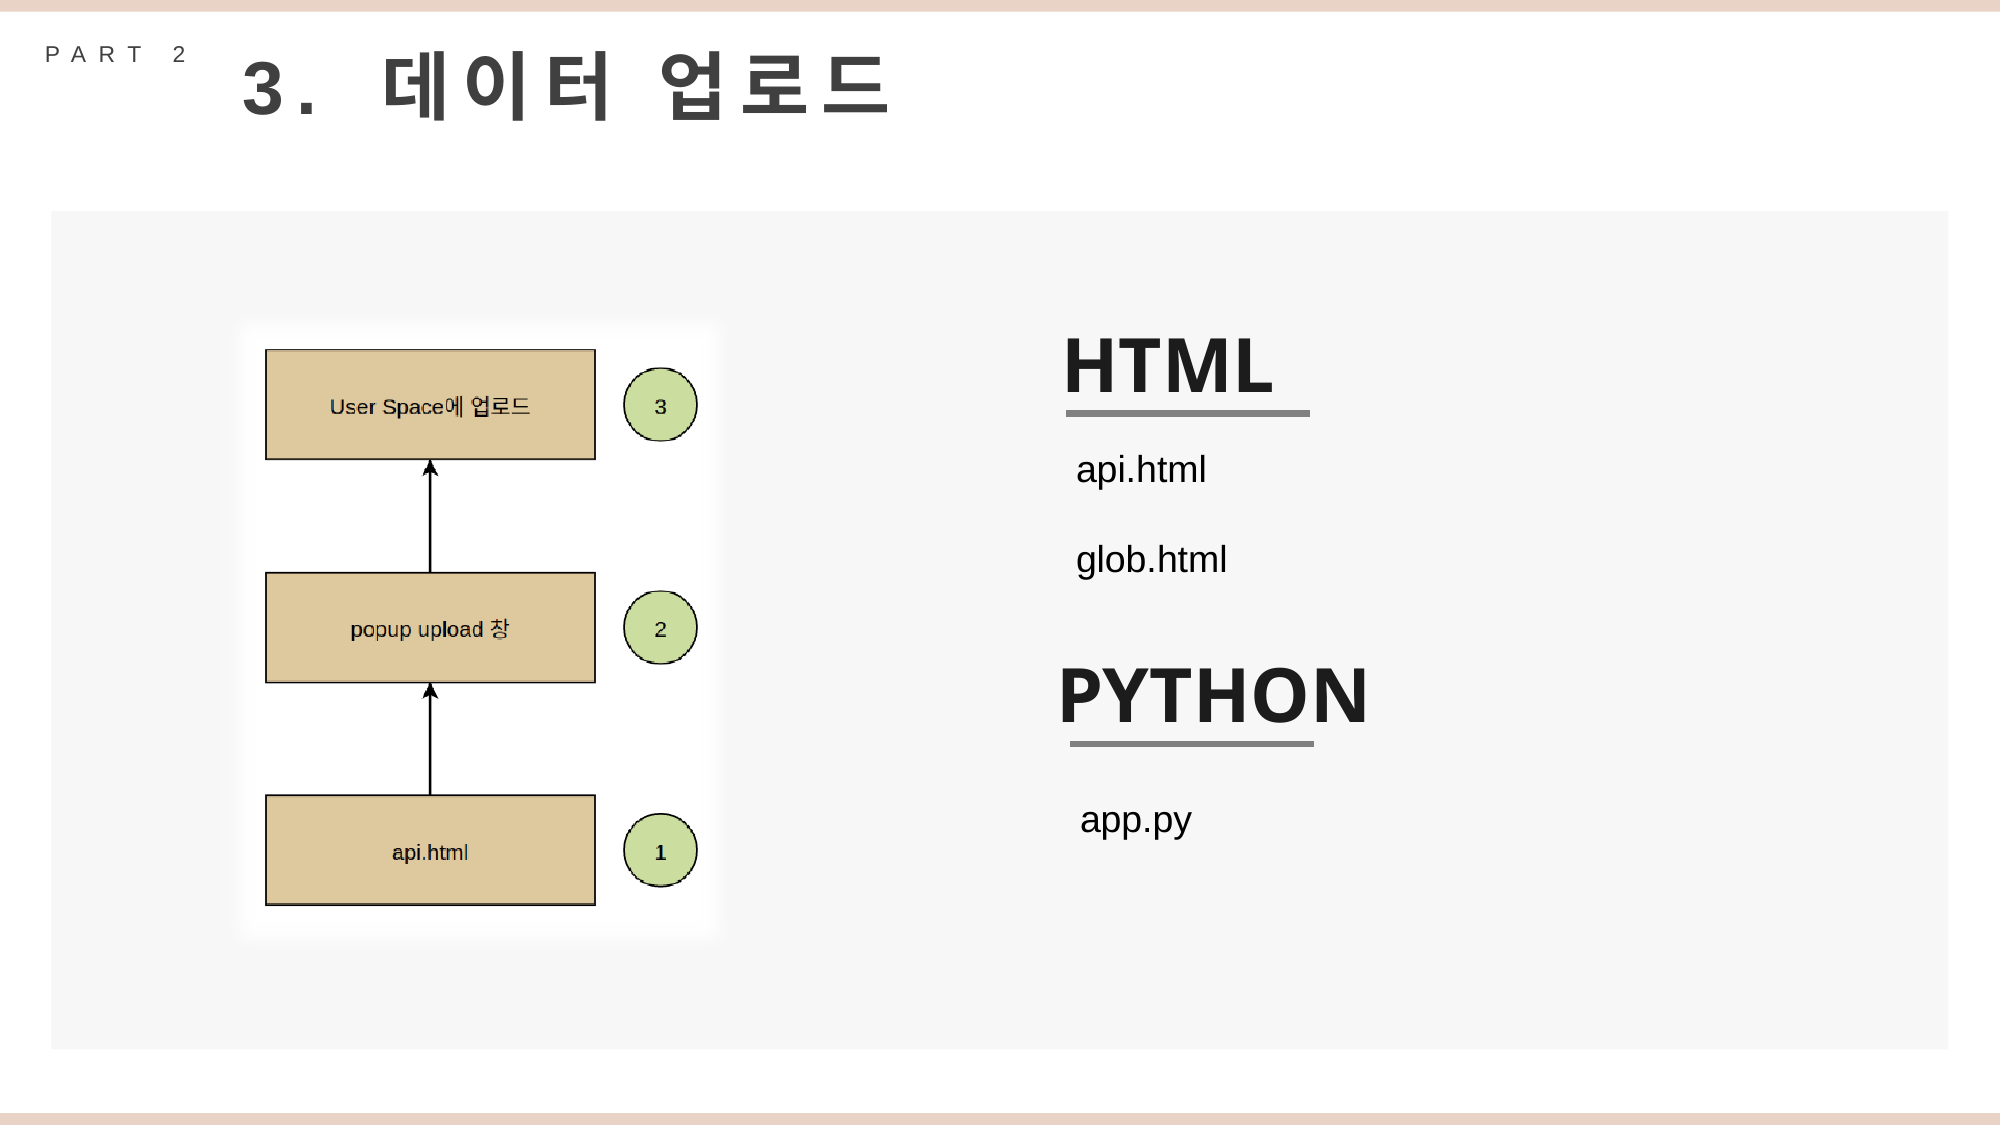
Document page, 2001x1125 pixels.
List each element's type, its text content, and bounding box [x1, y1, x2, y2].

text_box PART 2 [30, 32, 201, 75]
picture [221, 304, 736, 957]
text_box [1061, 310, 1310, 417]
text_box api.html glob.html [1061, 438, 1925, 588]
text_box [50, 210, 1949, 1050]
text_box [0, 1112, 2000, 1125]
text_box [1065, 640, 1362, 747]
text_box 3. 데이터 업로드 [227, 32, 907, 138]
text_box app.py [1065, 787, 1929, 848]
text_box [0, 0, 2000, 13]
